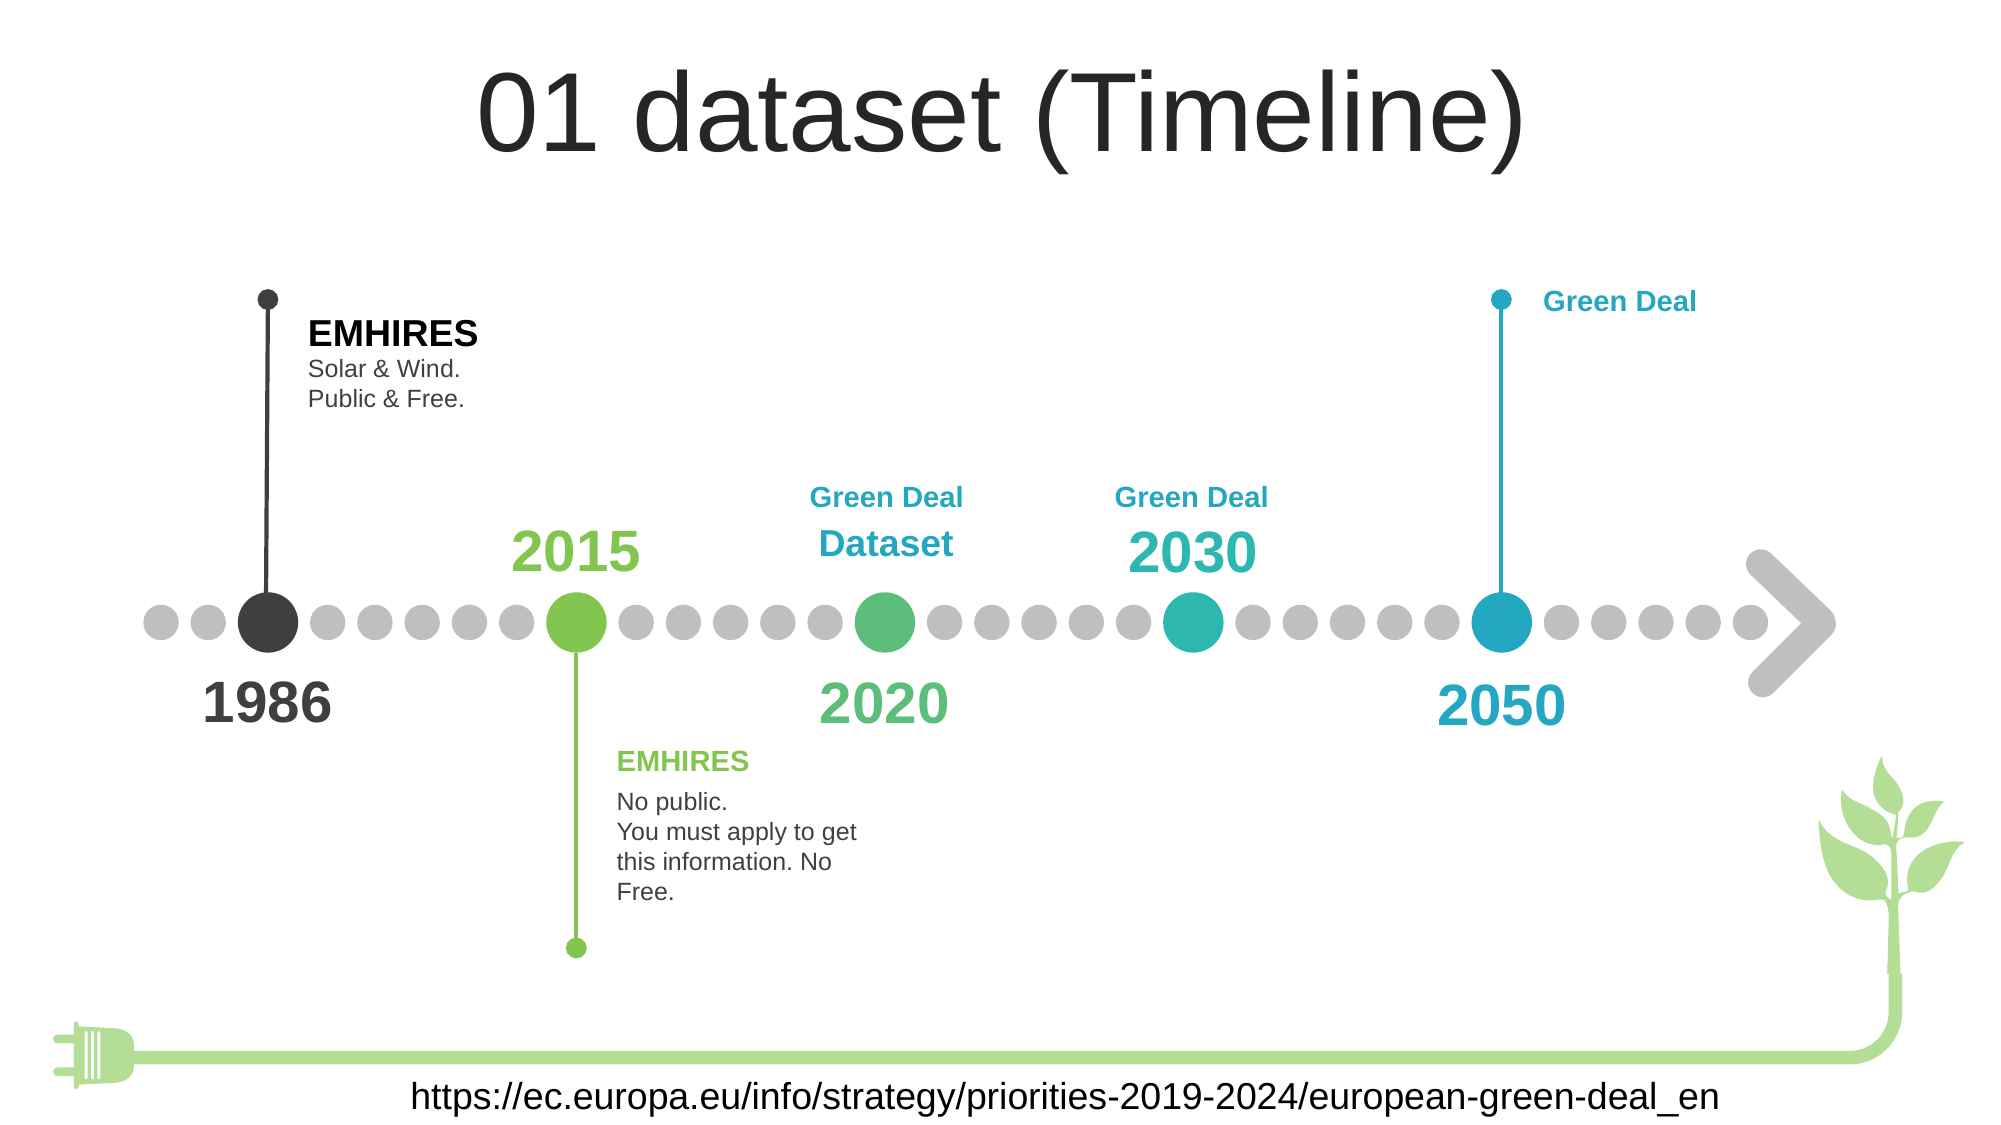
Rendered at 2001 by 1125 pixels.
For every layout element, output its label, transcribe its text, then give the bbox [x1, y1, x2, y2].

text_box [356, 603, 394, 642]
text_box [1020, 603, 1058, 642]
text_box Green Deal [794, 470, 1099, 521]
text_box [759, 603, 797, 642]
text_box [853, 591, 917, 654]
text_box 2030 [1095, 521, 1293, 592]
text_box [293, 301, 582, 422]
text_box [973, 603, 1011, 642]
text_box [1067, 603, 1106, 642]
text_box [1162, 591, 1225, 654]
text_box Green Deal [1099, 470, 1301, 521]
text_box 2020 [786, 657, 984, 743]
text_box https://ec.europa.eu/info/strategy/priorities-2019-2024/european-green-deal_en [395, 1064, 1778, 1124]
text_box [664, 603, 703, 642]
text_box Dataset [803, 521, 1001, 572]
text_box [1734, 577, 1848, 669]
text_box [601, 734, 911, 885]
text_box [1328, 603, 1367, 642]
text_box 2015 [477, 505, 676, 591]
text_box 1986 [169, 656, 367, 742]
text_box [1114, 603, 1153, 642]
text_box [308, 603, 347, 642]
text_box [189, 603, 227, 642]
text_box [711, 603, 750, 642]
text_box Green Deal [1528, 275, 1906, 326]
text_box [545, 591, 608, 654]
text_box [1684, 603, 1722, 642]
text_box [1234, 603, 1272, 642]
text_box [403, 603, 441, 642]
text_box [1423, 603, 1461, 642]
text_box [1376, 603, 1414, 642]
text_box [1542, 603, 1581, 642]
text_box 2050 [1403, 659, 1601, 744]
text_box [142, 603, 180, 642]
text_box [1470, 591, 1534, 654]
text_box [497, 603, 536, 642]
list 01 dataset (Timeline) [53, 55, 1952, 175]
text_box [925, 603, 964, 642]
text_box [450, 603, 489, 642]
text_box [1281, 603, 1320, 642]
text_box [1637, 603, 1675, 642]
text_box [806, 603, 844, 642]
text_box [617, 603, 655, 642]
text_box [1589, 603, 1628, 642]
text_box [236, 591, 300, 654]
